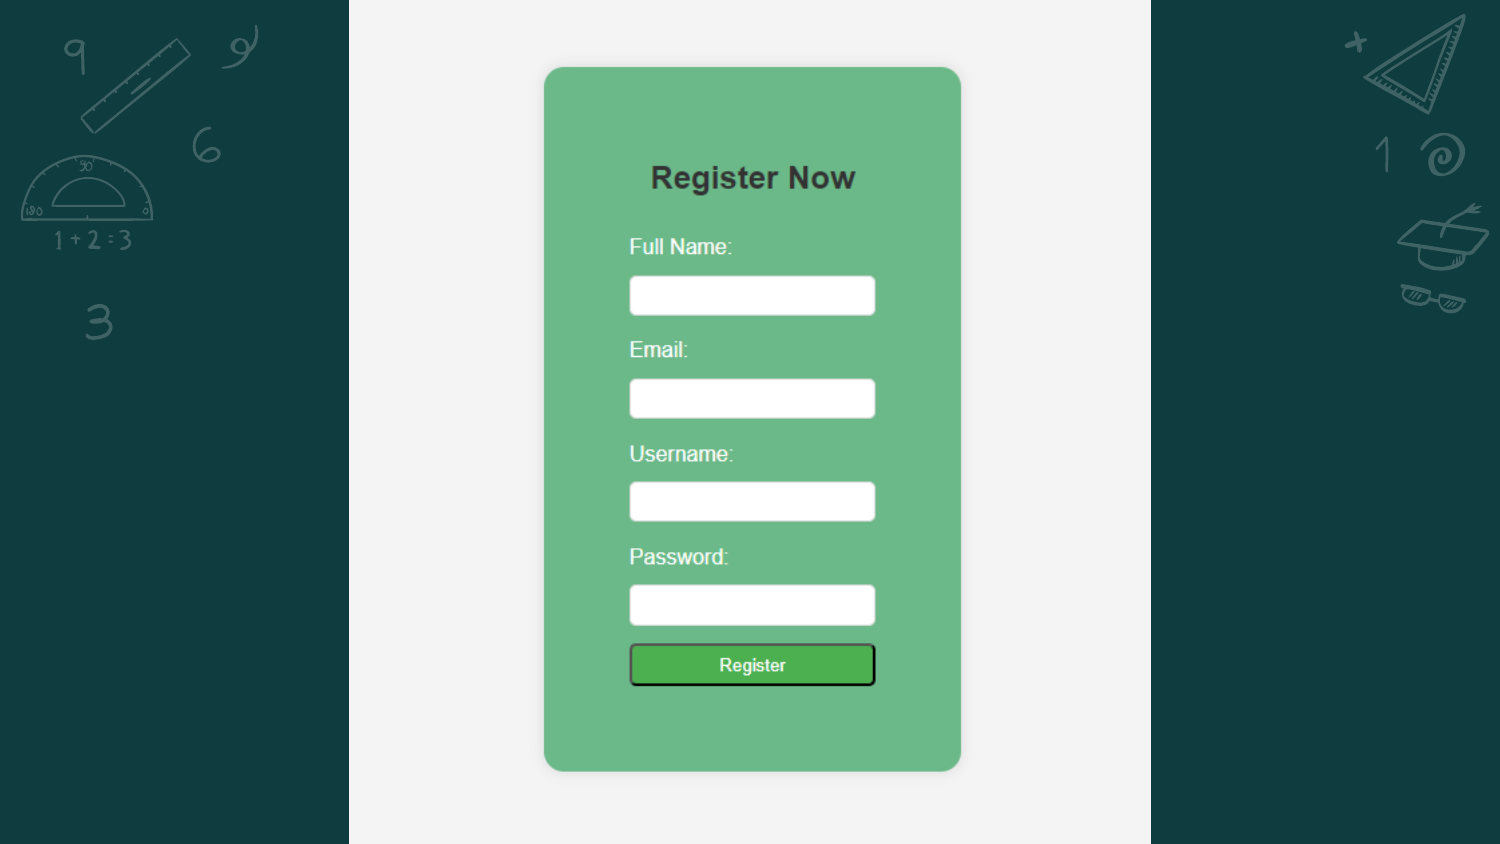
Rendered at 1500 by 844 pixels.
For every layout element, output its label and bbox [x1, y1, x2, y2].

picture [349, 0, 1151, 844]
